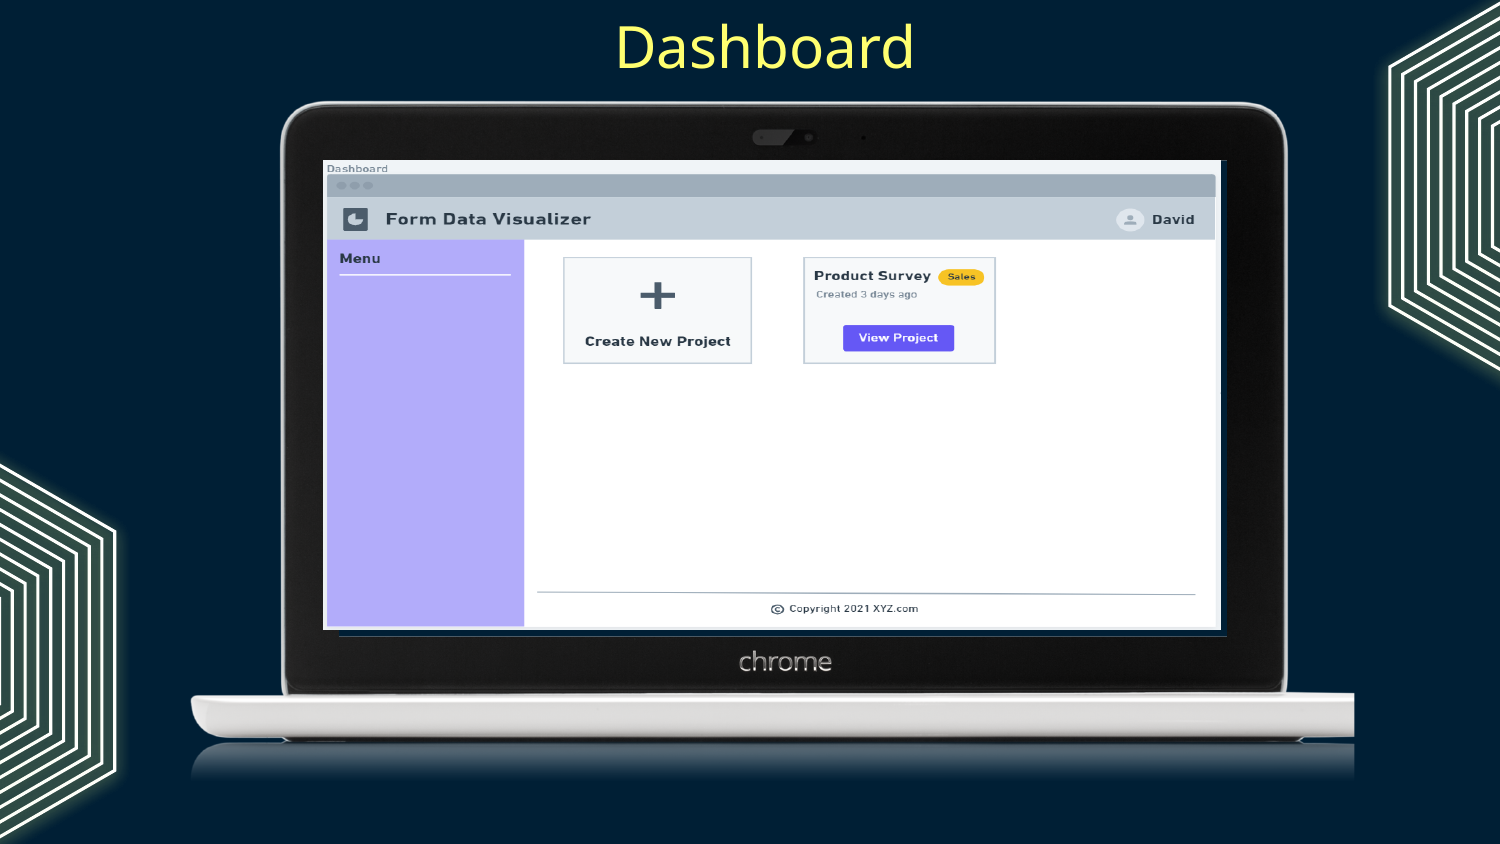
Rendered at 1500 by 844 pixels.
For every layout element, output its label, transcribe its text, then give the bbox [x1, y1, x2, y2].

picture [189, 100, 1355, 783]
title Dashboard [462, 20, 1068, 69]
